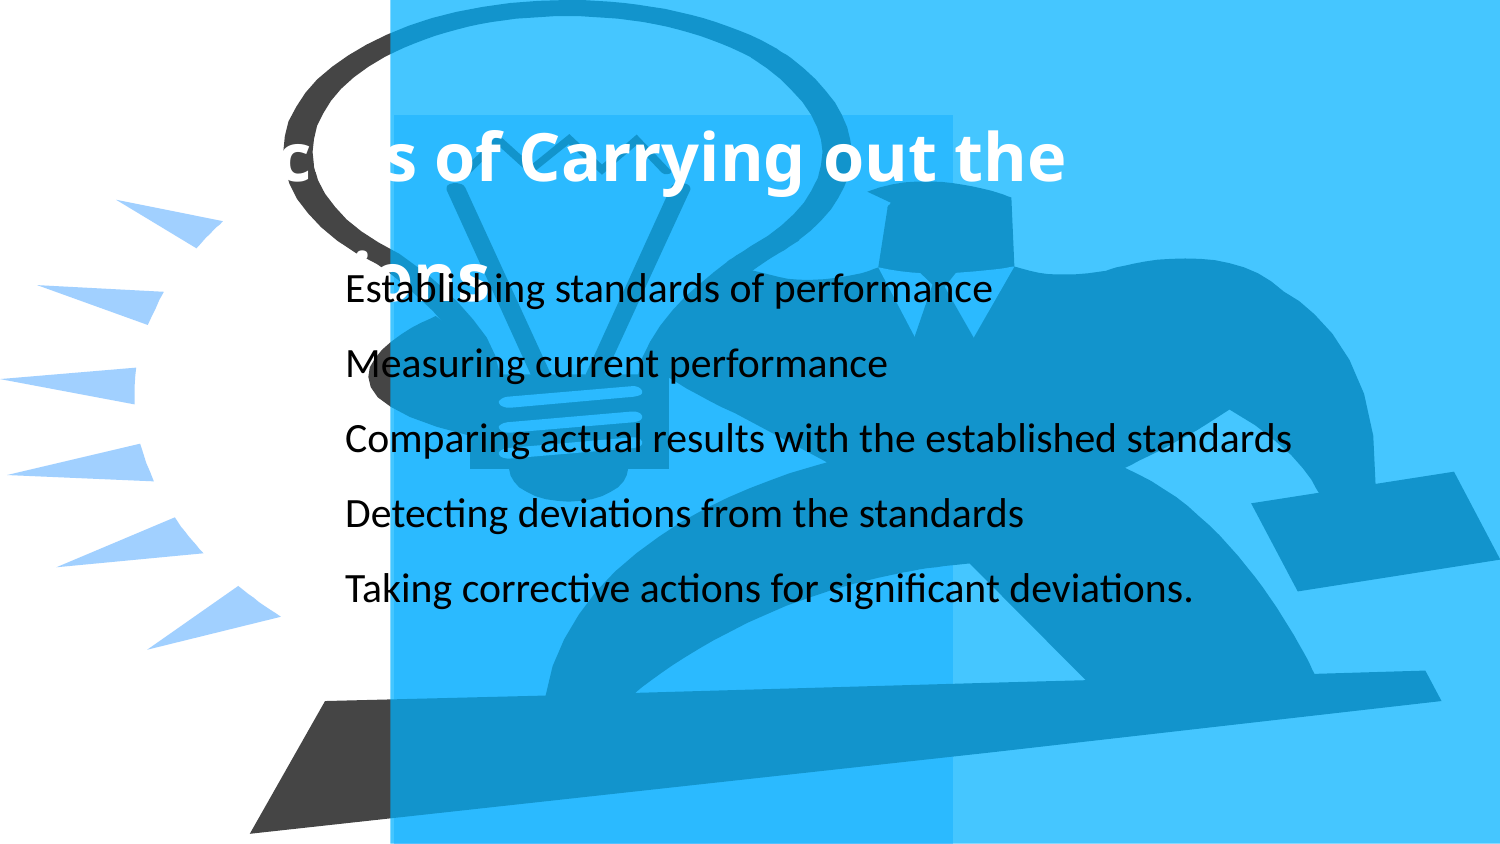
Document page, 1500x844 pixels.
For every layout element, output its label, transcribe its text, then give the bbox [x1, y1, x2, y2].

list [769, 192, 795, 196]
title Process of Carrying out the Functions [150, 59, 1382, 192]
list Establishing standards of performance Measuring current performance Comparing actual results with the established standards Detecting deviations from the standards Taking corrective actions for significant deviations. [255, 221, 1418, 747]
